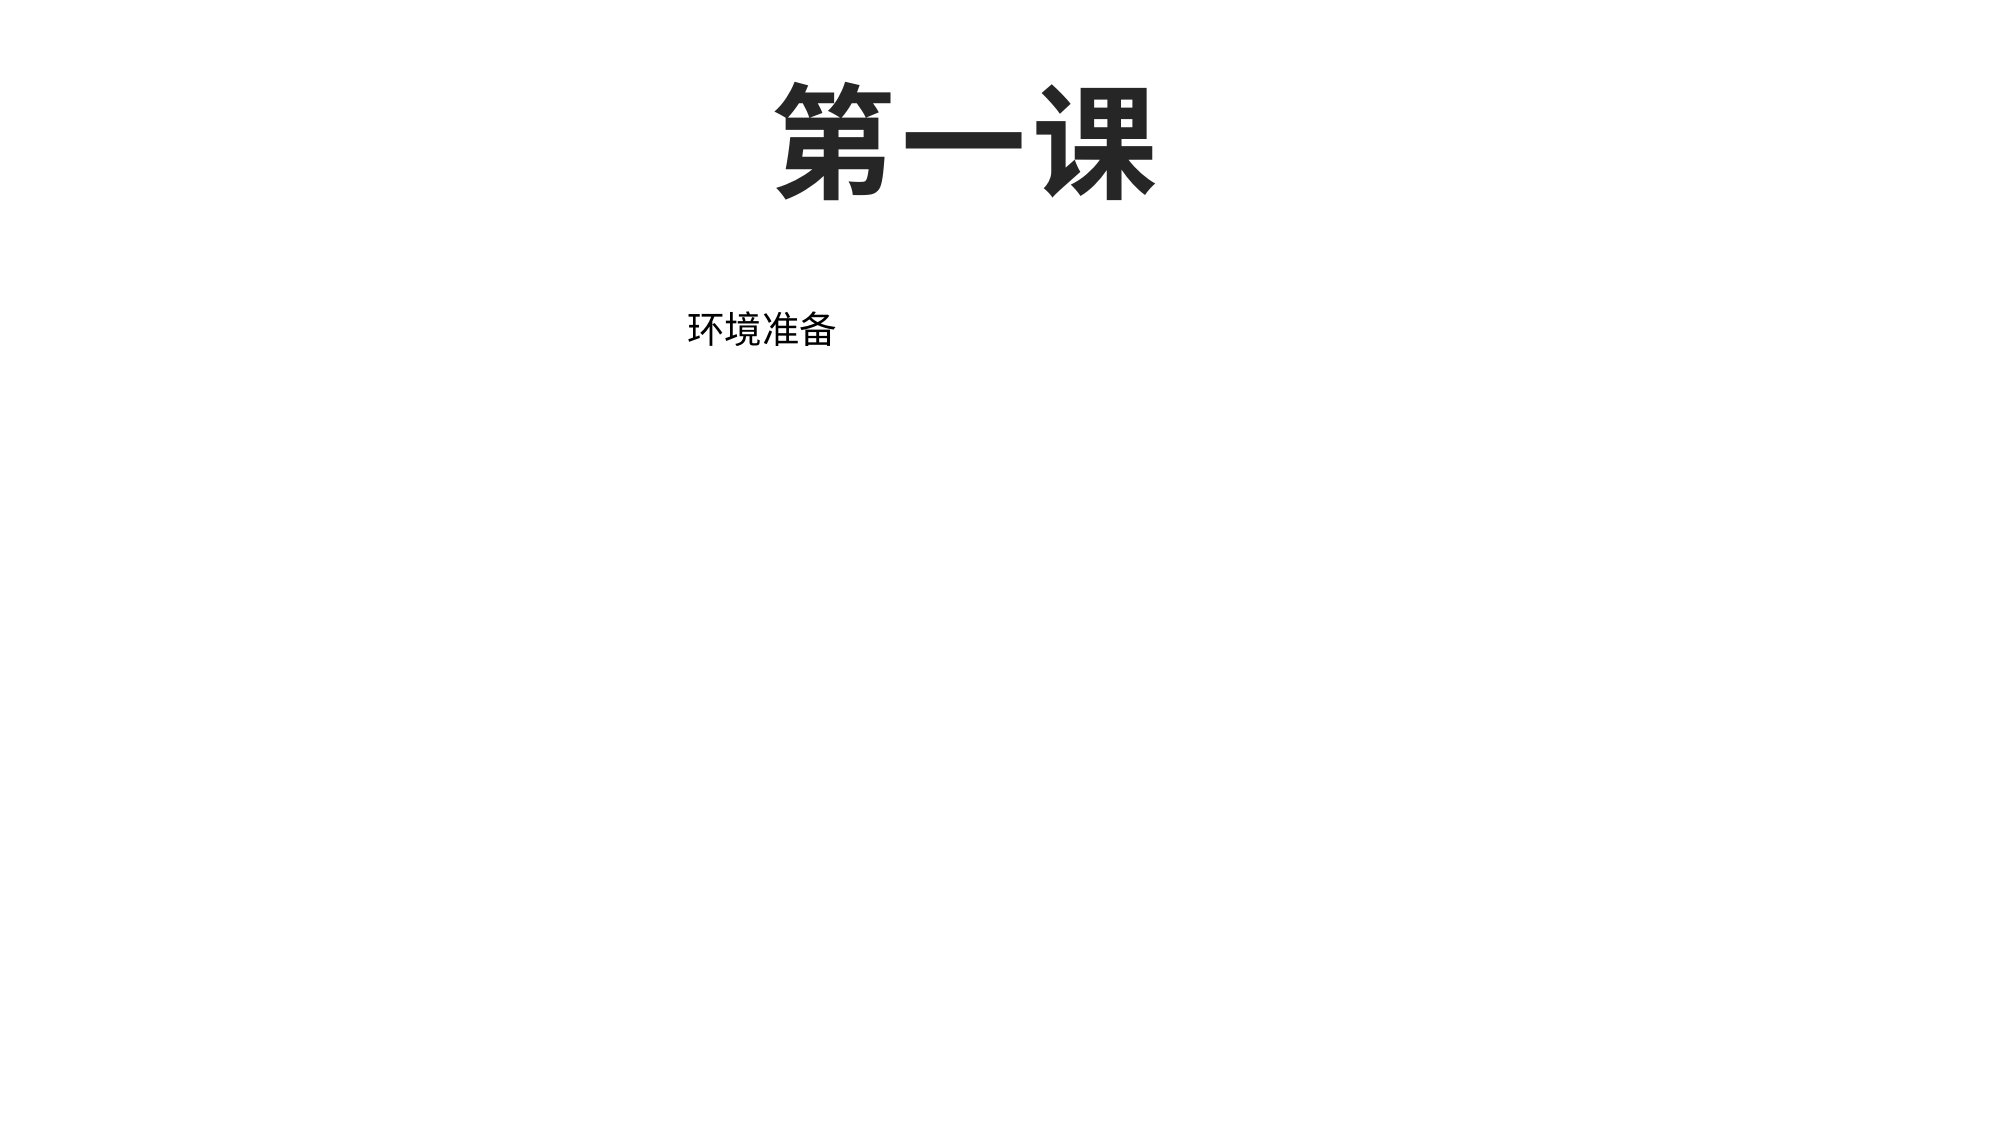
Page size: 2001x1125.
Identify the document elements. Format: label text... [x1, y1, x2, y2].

text_box 环境准备 [672, 298, 1339, 358]
title 第一课 [164, 39, 1765, 223]
